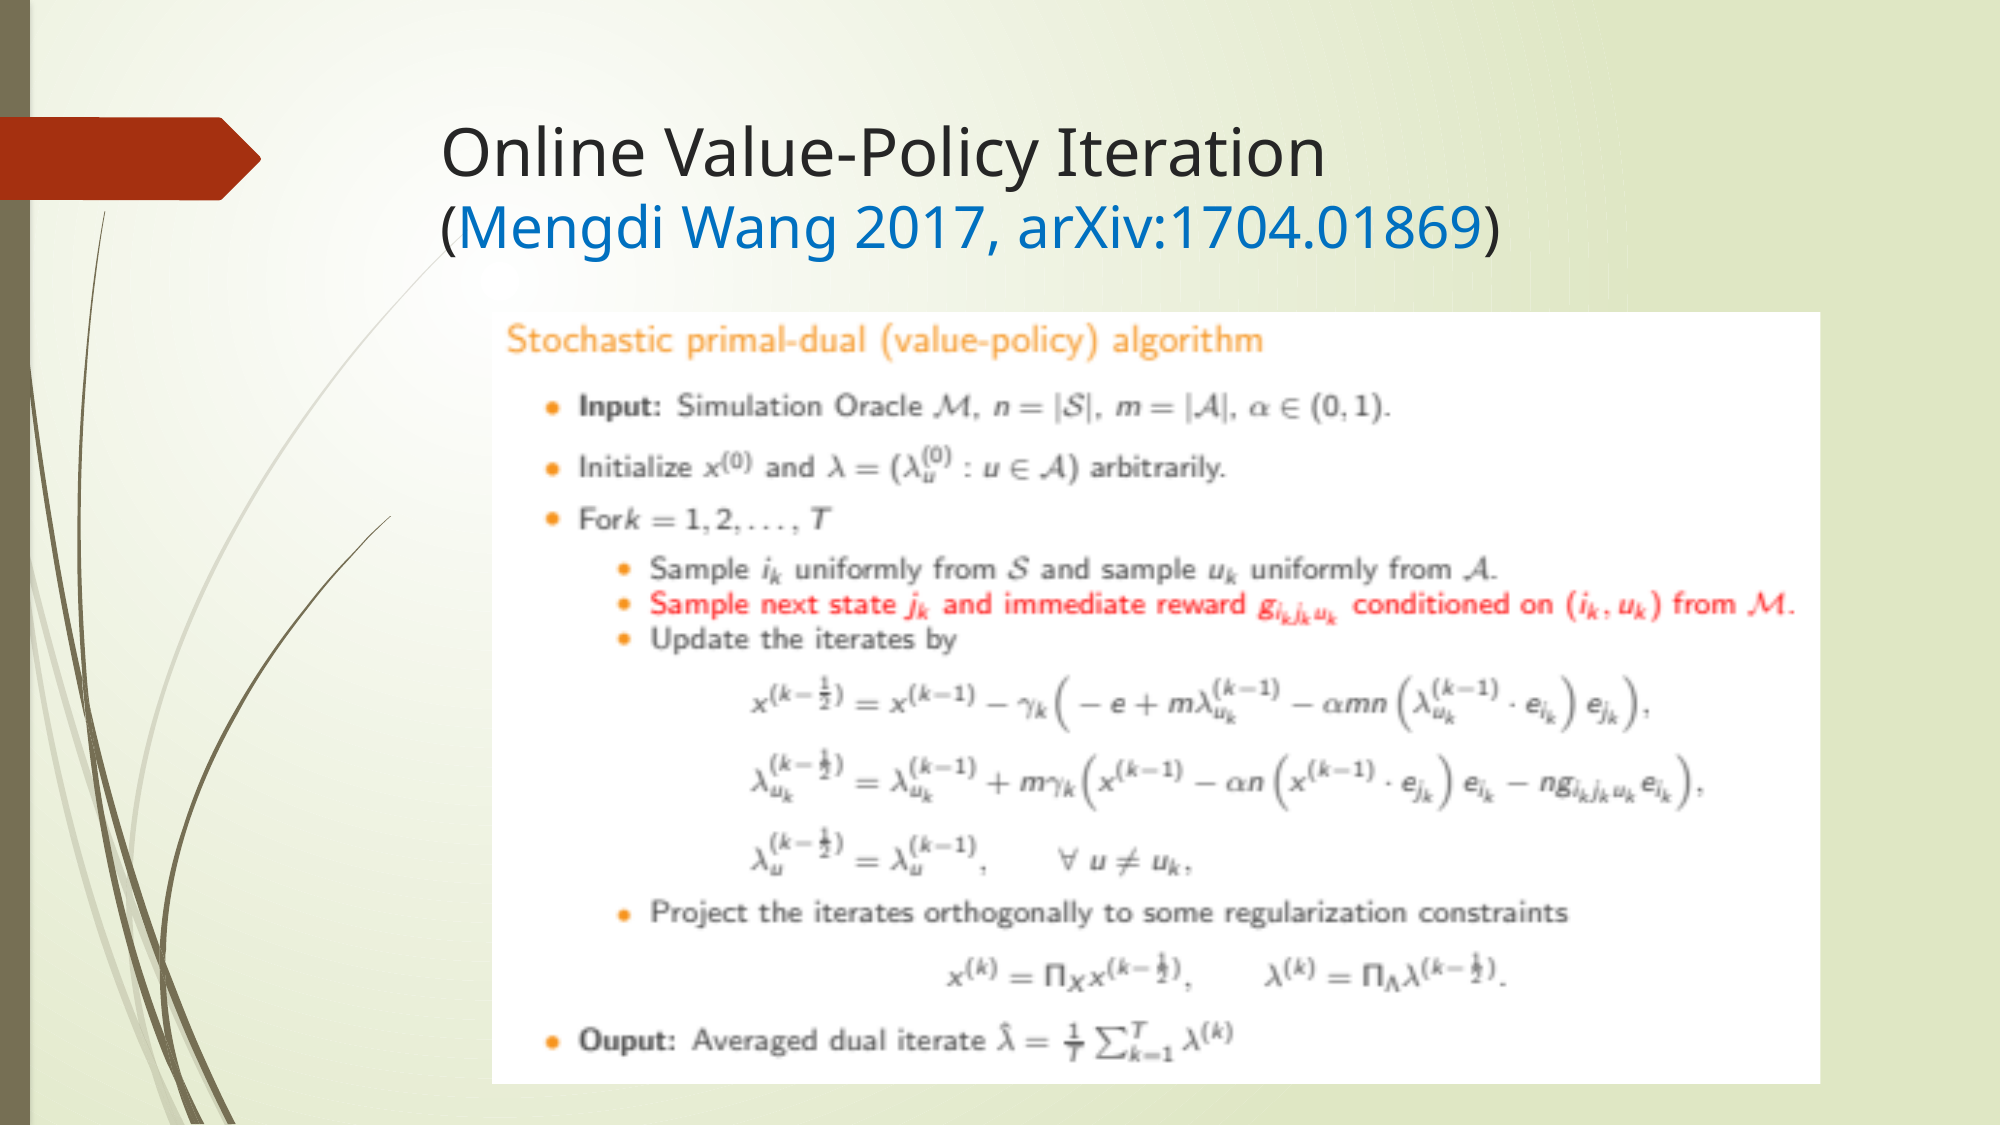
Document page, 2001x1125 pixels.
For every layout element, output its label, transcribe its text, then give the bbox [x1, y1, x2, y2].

title Online Value-Policy Iteration (Mengdi Wang 2017, arXiv:1704.01869) [425, 102, 2000, 313]
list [491, 312, 1821, 1084]
